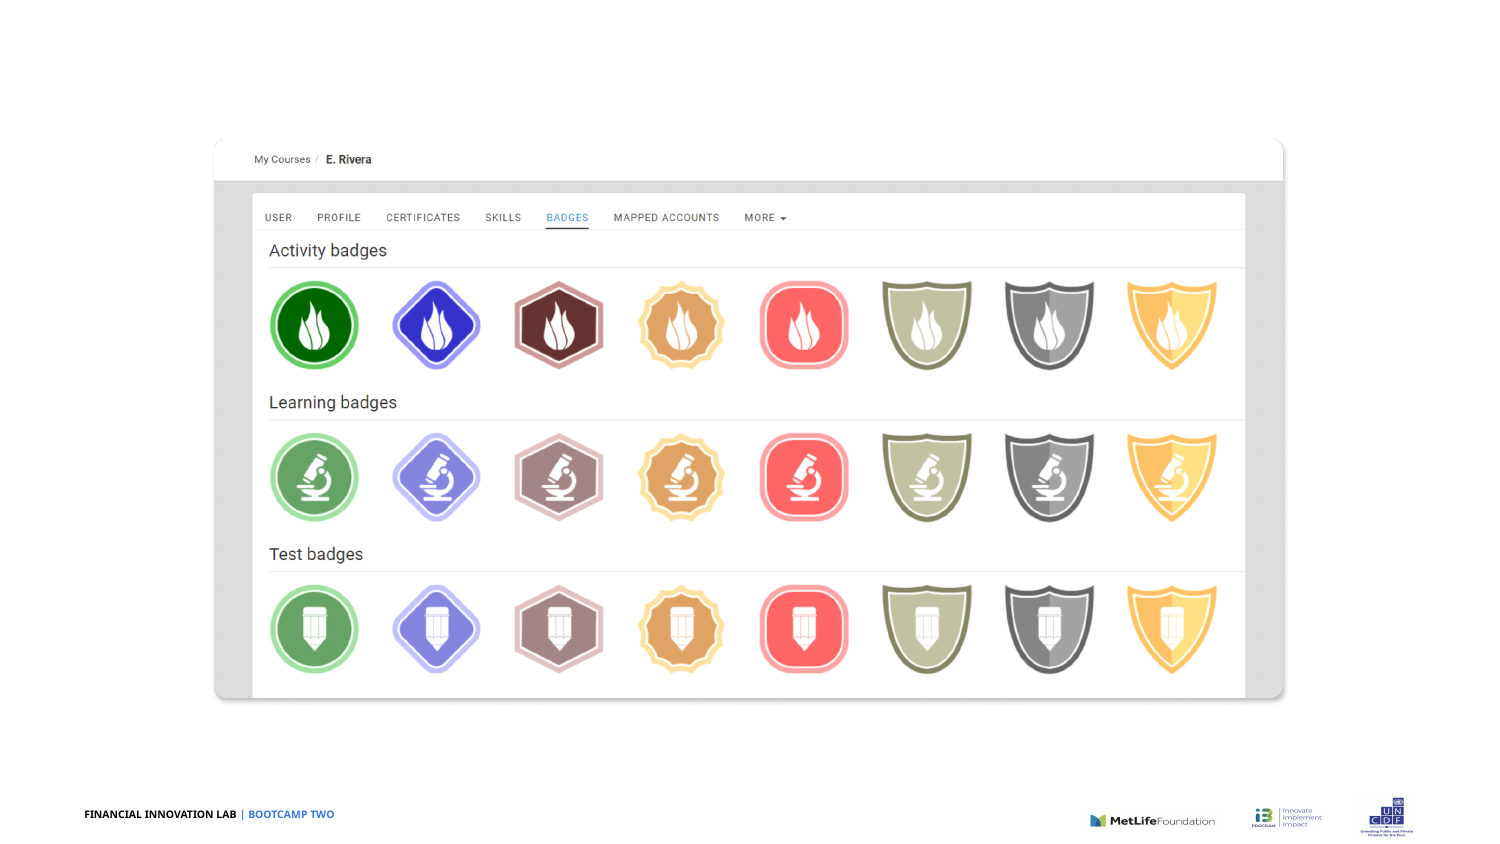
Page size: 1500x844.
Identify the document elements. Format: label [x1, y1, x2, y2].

picture [1081, 807, 1224, 834]
picture [209, 137, 1291, 707]
picture [1350, 791, 1421, 840]
picture [1250, 806, 1324, 830]
